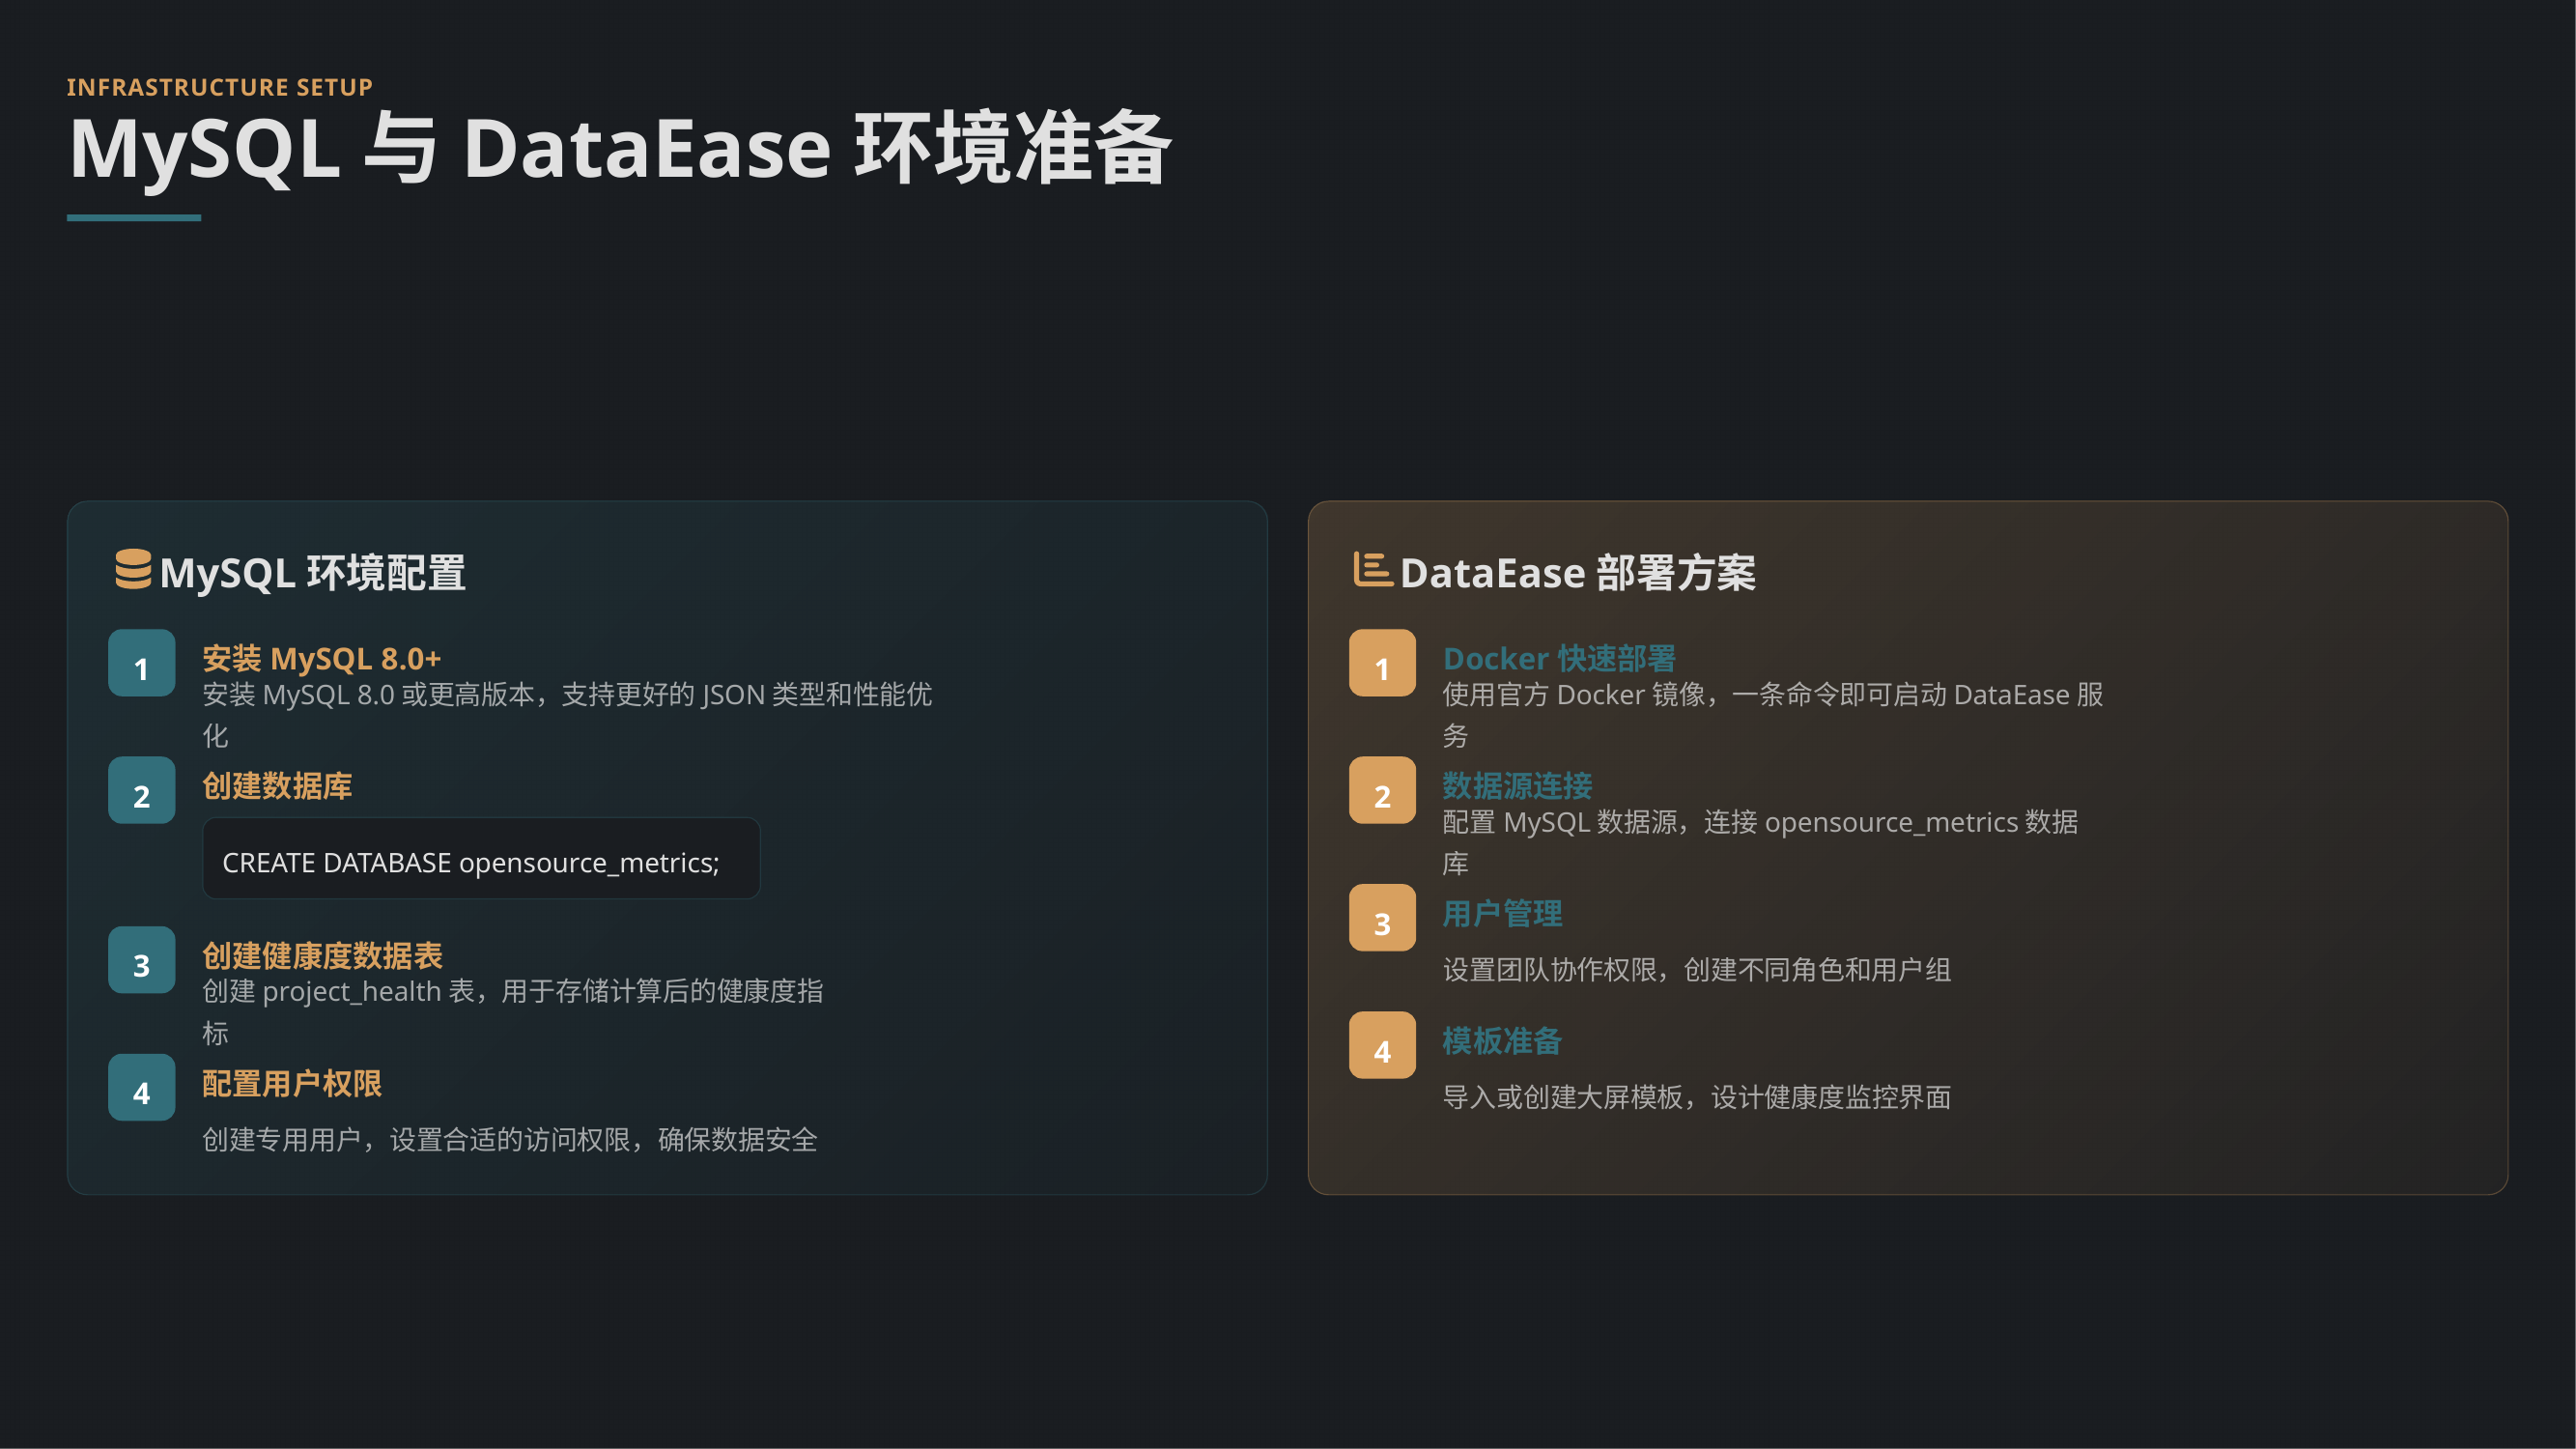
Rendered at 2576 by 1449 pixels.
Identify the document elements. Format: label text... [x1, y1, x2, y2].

text_box 设置团队协作权限，创建不同角色和用户组 [1442, 944, 1967, 985]
text_box 创建专用用户，设置合适的访问权限，确保数据安全 [202, 1114, 834, 1154]
text_box [1308, 500, 2508, 1195]
text_box 4 [1342, 1011, 1425, 1079]
text_box [67, 214, 202, 222]
text_box [116, 577, 152, 589]
text_box 导入或创建大屏模板，设计健康度监控界面 [1442, 1071, 1967, 1113]
text_box 2 [100, 756, 184, 824]
text_box 配置MySQL数据源，连接opensource_metrics数据库 [1442, 816, 2089, 858]
text_box 用户管理 [1442, 884, 1968, 931]
text_box 3 [100, 925, 184, 994]
text_box 2 [1342, 756, 1425, 824]
text_box CREATE DATABASE opensource_metrics; [202, 816, 773, 898]
text_box [116, 564, 152, 578]
text_box MySQL与DataEase环境准备 [67, 114, 2549, 195]
text_box [67, 500, 1268, 1195]
text_box MySQL环境配置 [158, 542, 1247, 596]
text_box Docker快速部署 [1442, 629, 2117, 676]
text_box 1 [100, 629, 184, 696]
text_box 创建健康度数据表 [202, 925, 848, 974]
text_box 安装MySQL 8.0或更高版本，支持更好的JSON类型和性能优化 [202, 689, 959, 730]
text_box 创建project_health表，用于存储计算后的健康度指标 [202, 986, 847, 1027]
picture [0, 0, 2576, 1449]
text_box 1 [1342, 629, 1425, 696]
text_box 3 [1342, 884, 1425, 952]
text_box INFRASTRUCTURE SETUP [67, 67, 2521, 101]
text_box 创建数据库 [202, 756, 777, 804]
text_box DataEase部署方案 [1399, 542, 2488, 596]
text_box 使用官方Docker镜像，一条命令即可启动DataEase服务 [1443, 689, 2116, 730]
text_box 模板准备 [1442, 1011, 1968, 1059]
text_box 安装MySQL 8.0+ [202, 629, 961, 676]
text_box 配置用户权限 [202, 1053, 835, 1101]
text_box 数据源连接 [1442, 756, 2091, 804]
text_box [116, 548, 152, 565]
text_box 4 [100, 1053, 184, 1122]
text_box [1353, 551, 1395, 587]
